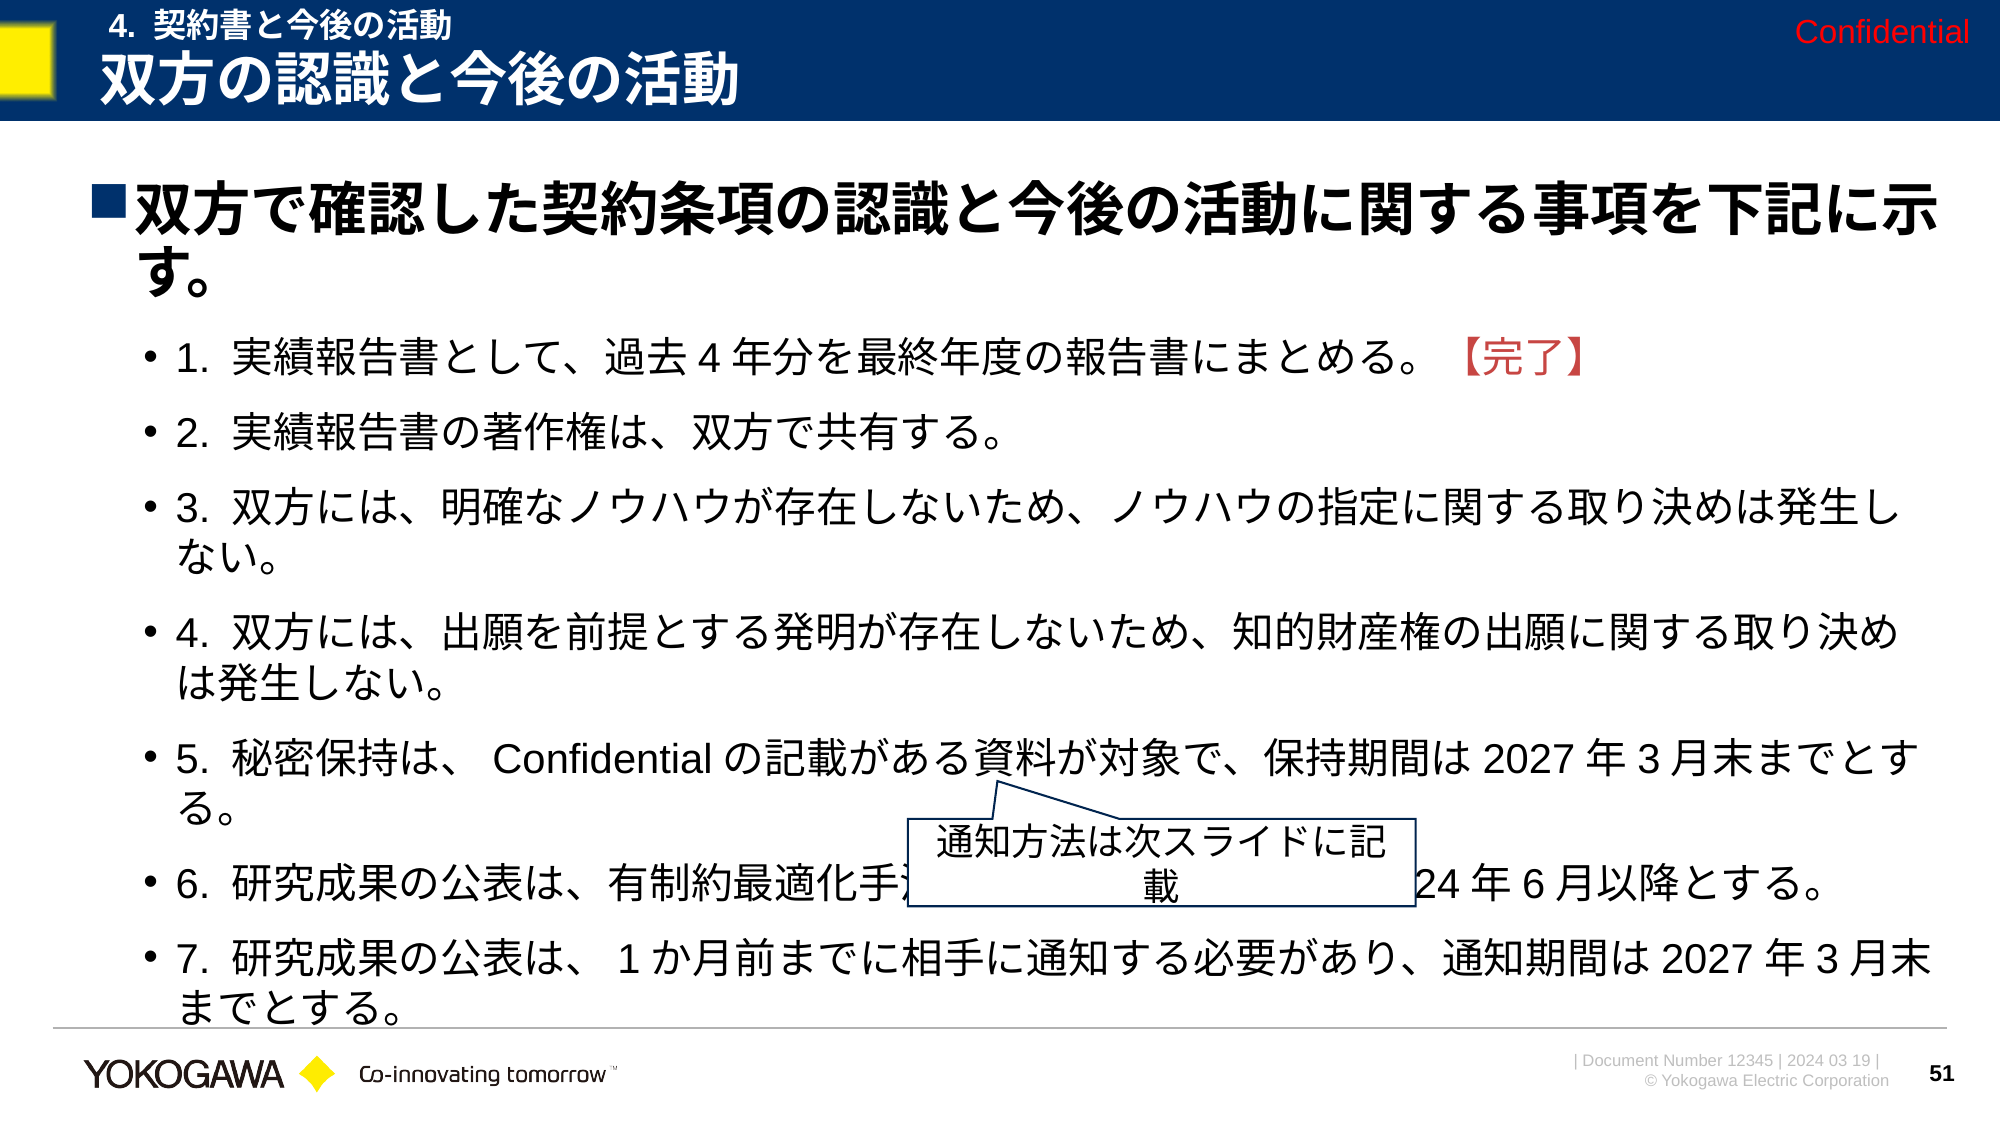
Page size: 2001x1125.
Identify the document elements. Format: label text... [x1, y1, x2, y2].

text_box 4. 契約書と今後の活動 [93, 0, 836, 52]
picture [0, 6, 69, 115]
list 双方で確認した契約条項の認識と今後の活動に関する事項を下記に示す。 1. 実績報告書として、過去4年分を最終年度の報告書にまとめる。【完了】 2. 実績報告書の著作権は、双方で共有する。 3. 双方には、明確なノウハウが存在しないため、ノウハウの指定に関する取り決めは発生しない。 4. 双方には、出願を前提とする発明が存在しないため、知的財産権の出願に関する取り決めは発生しない。 5. 秘密保持は、Confidentialの記載がある資料が対象で、保持期間は2027年3月末までとする。 6. 研究成果の公表は、有制約最適化手法の発表が対象で、原則2024年6月以降とする。 7. 研究成果の公表は、1か月前までに相手に通知する必要があり、通知期間は2027年3月末までとする。 [72, 172, 1958, 258]
picture [83, 1055, 617, 1093]
text_box Confidential [1768, 2, 1998, 57]
slide_number 51 [1904, 1042, 1970, 1103]
title 双方の認識と今後の活動 [84, 39, 1955, 125]
text_box 通知方法は次スライドに記載 [906, 779, 1417, 908]
